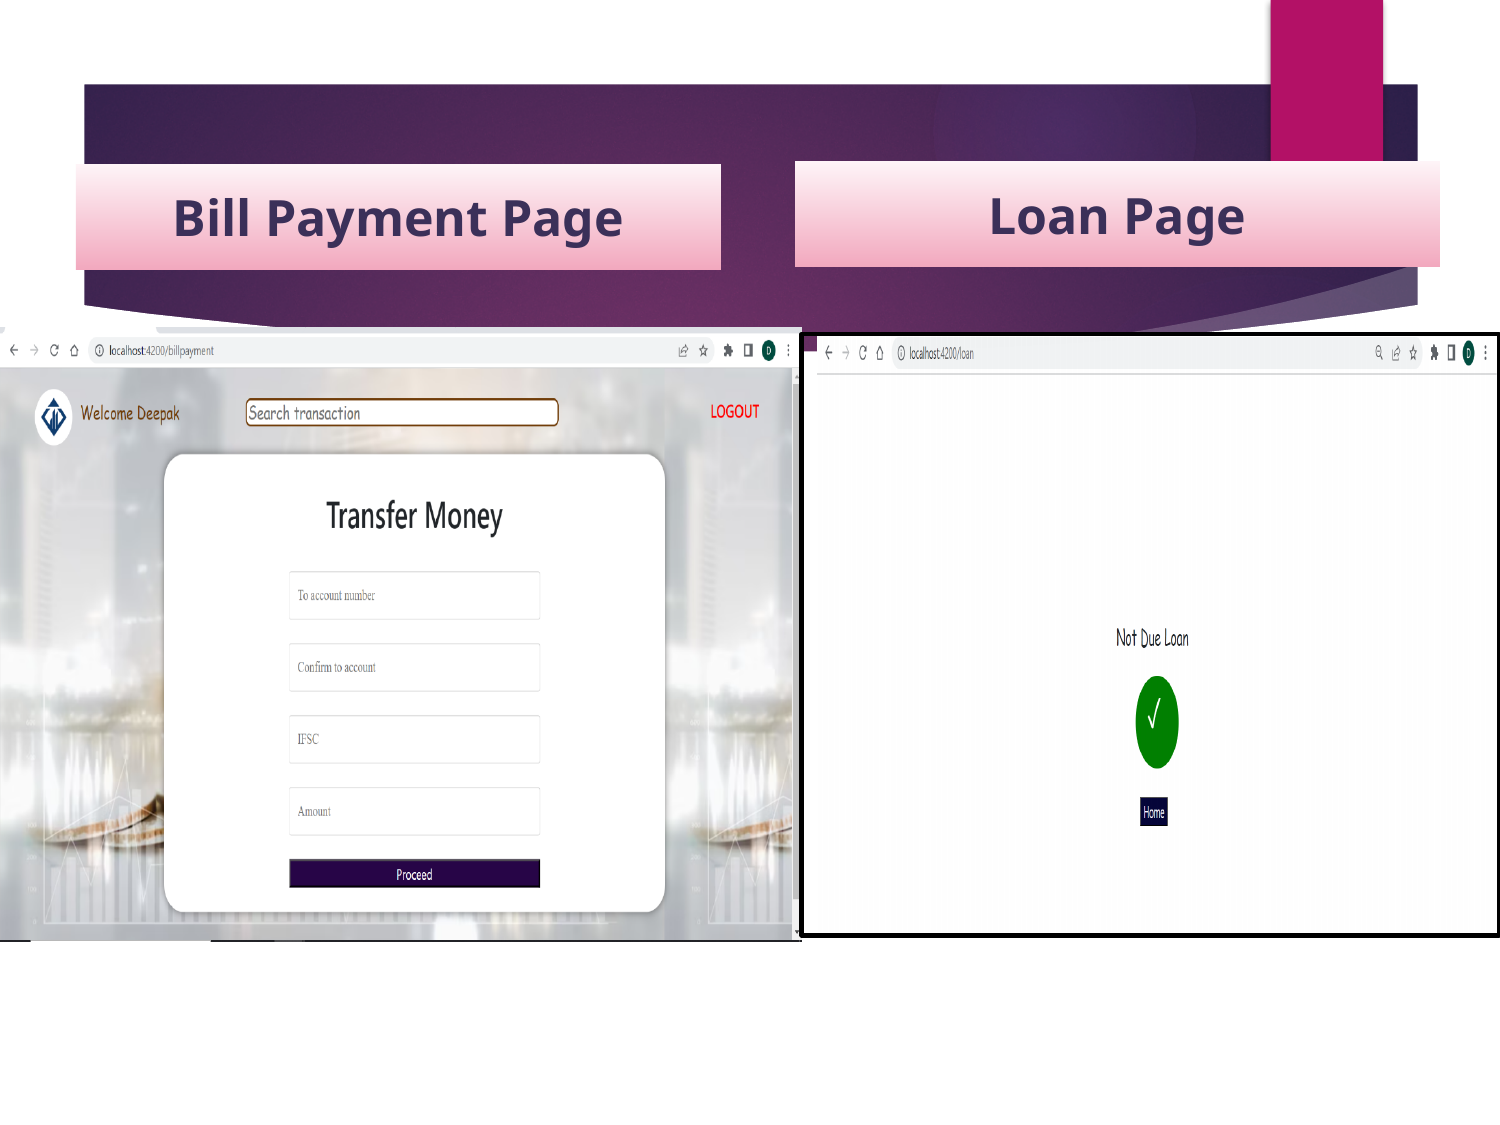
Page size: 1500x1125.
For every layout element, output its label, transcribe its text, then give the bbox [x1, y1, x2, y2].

picture [0, 327, 802, 943]
text_box Bill Payment Page [75, 164, 721, 270]
text_box Loan Page [795, 161, 1440, 267]
picture [803, 336, 1497, 934]
